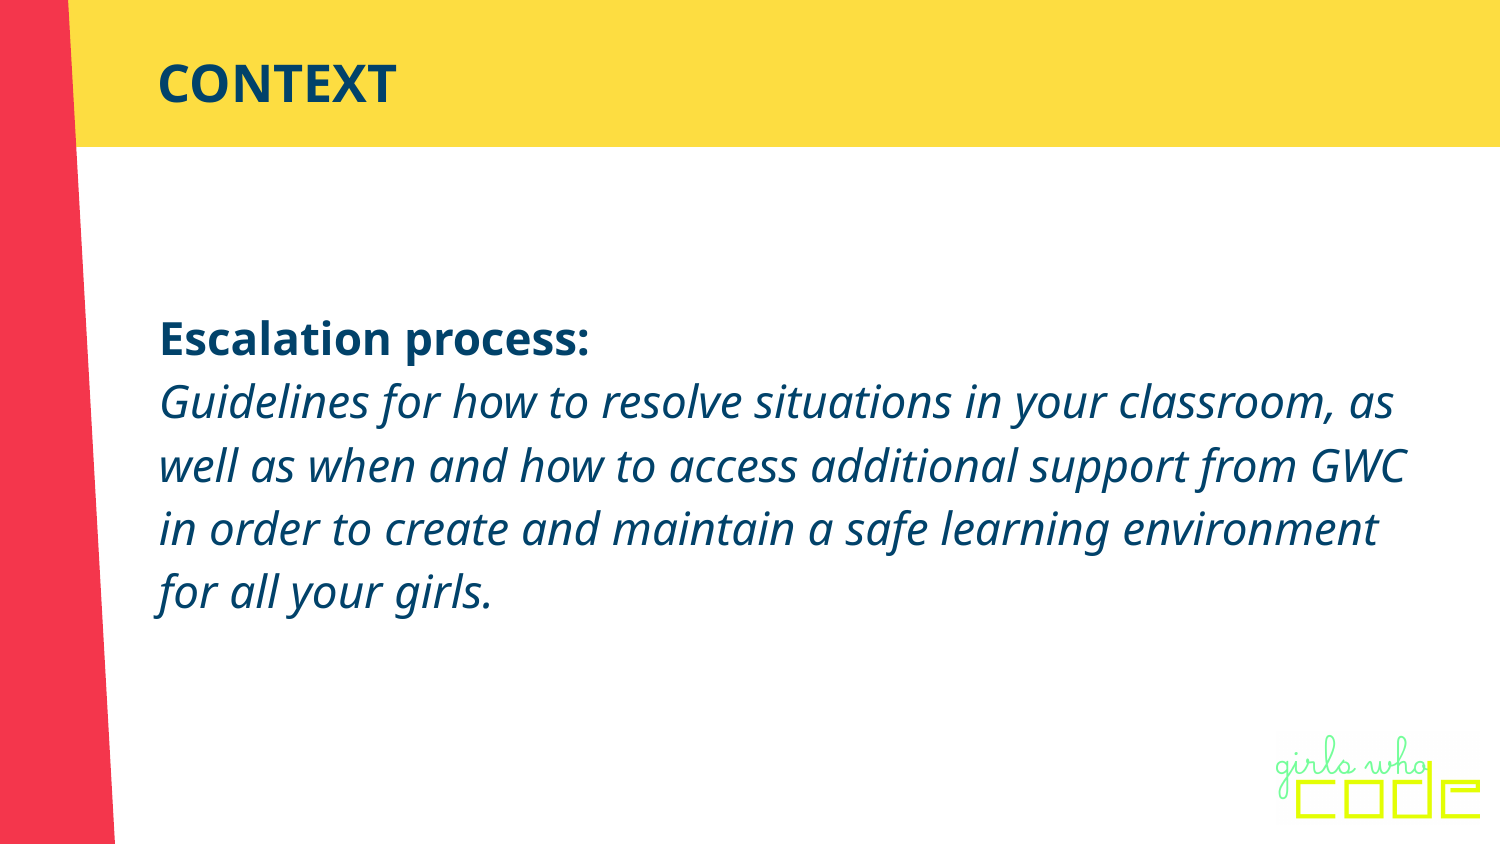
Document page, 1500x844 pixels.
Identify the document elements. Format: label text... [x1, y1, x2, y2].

title CONTEXT [142, 35, 1449, 130]
list Escalation process: Guidelines for how to resolve situations in your classroom, as well as when and how to access additional support from GWC in order to create and maintain a safe learning environment for all your girls. [144, 168, 1451, 729]
picture [1276, 731, 1480, 825]
